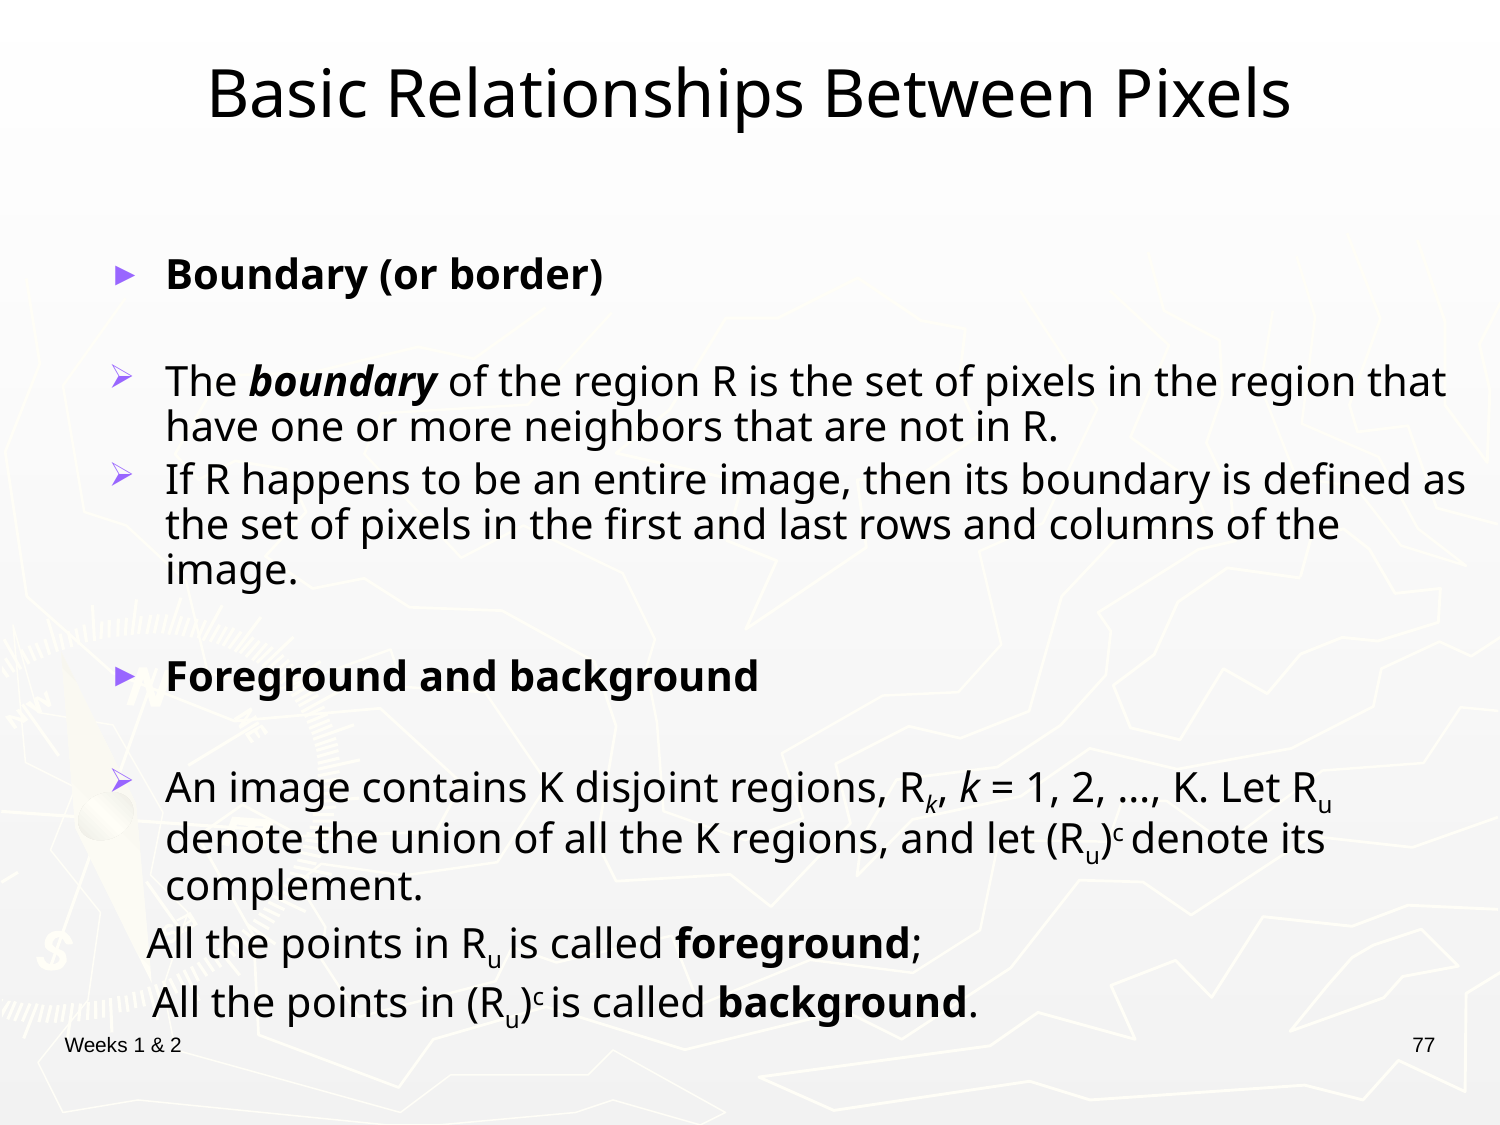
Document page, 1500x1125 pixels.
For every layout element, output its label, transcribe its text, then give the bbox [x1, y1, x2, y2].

title Basic Relationships Between Pixels [49, 37, 1451, 226]
list Boundary (or border) The boundary of the region R is the set of pixels in the region that have one or more neighbors that are not in R. If R happens to be an entire image, then its boundary is defined as the set of pixels in the first and last rows and columns of the image. Foreground and background An image contains K disjoint regions, Rk, k = 1, 2, …, K. Let Ru denote the union of all the K regions, and let (Ru)c denote its complement. All the points in Ru is called foreground; All the points in (Ru)c is called background. [93, 245, 1496, 985]
slide_number 77 [1074, 1024, 1451, 1103]
slide_number Weeks 1 & 2 [49, 1024, 426, 1103]
